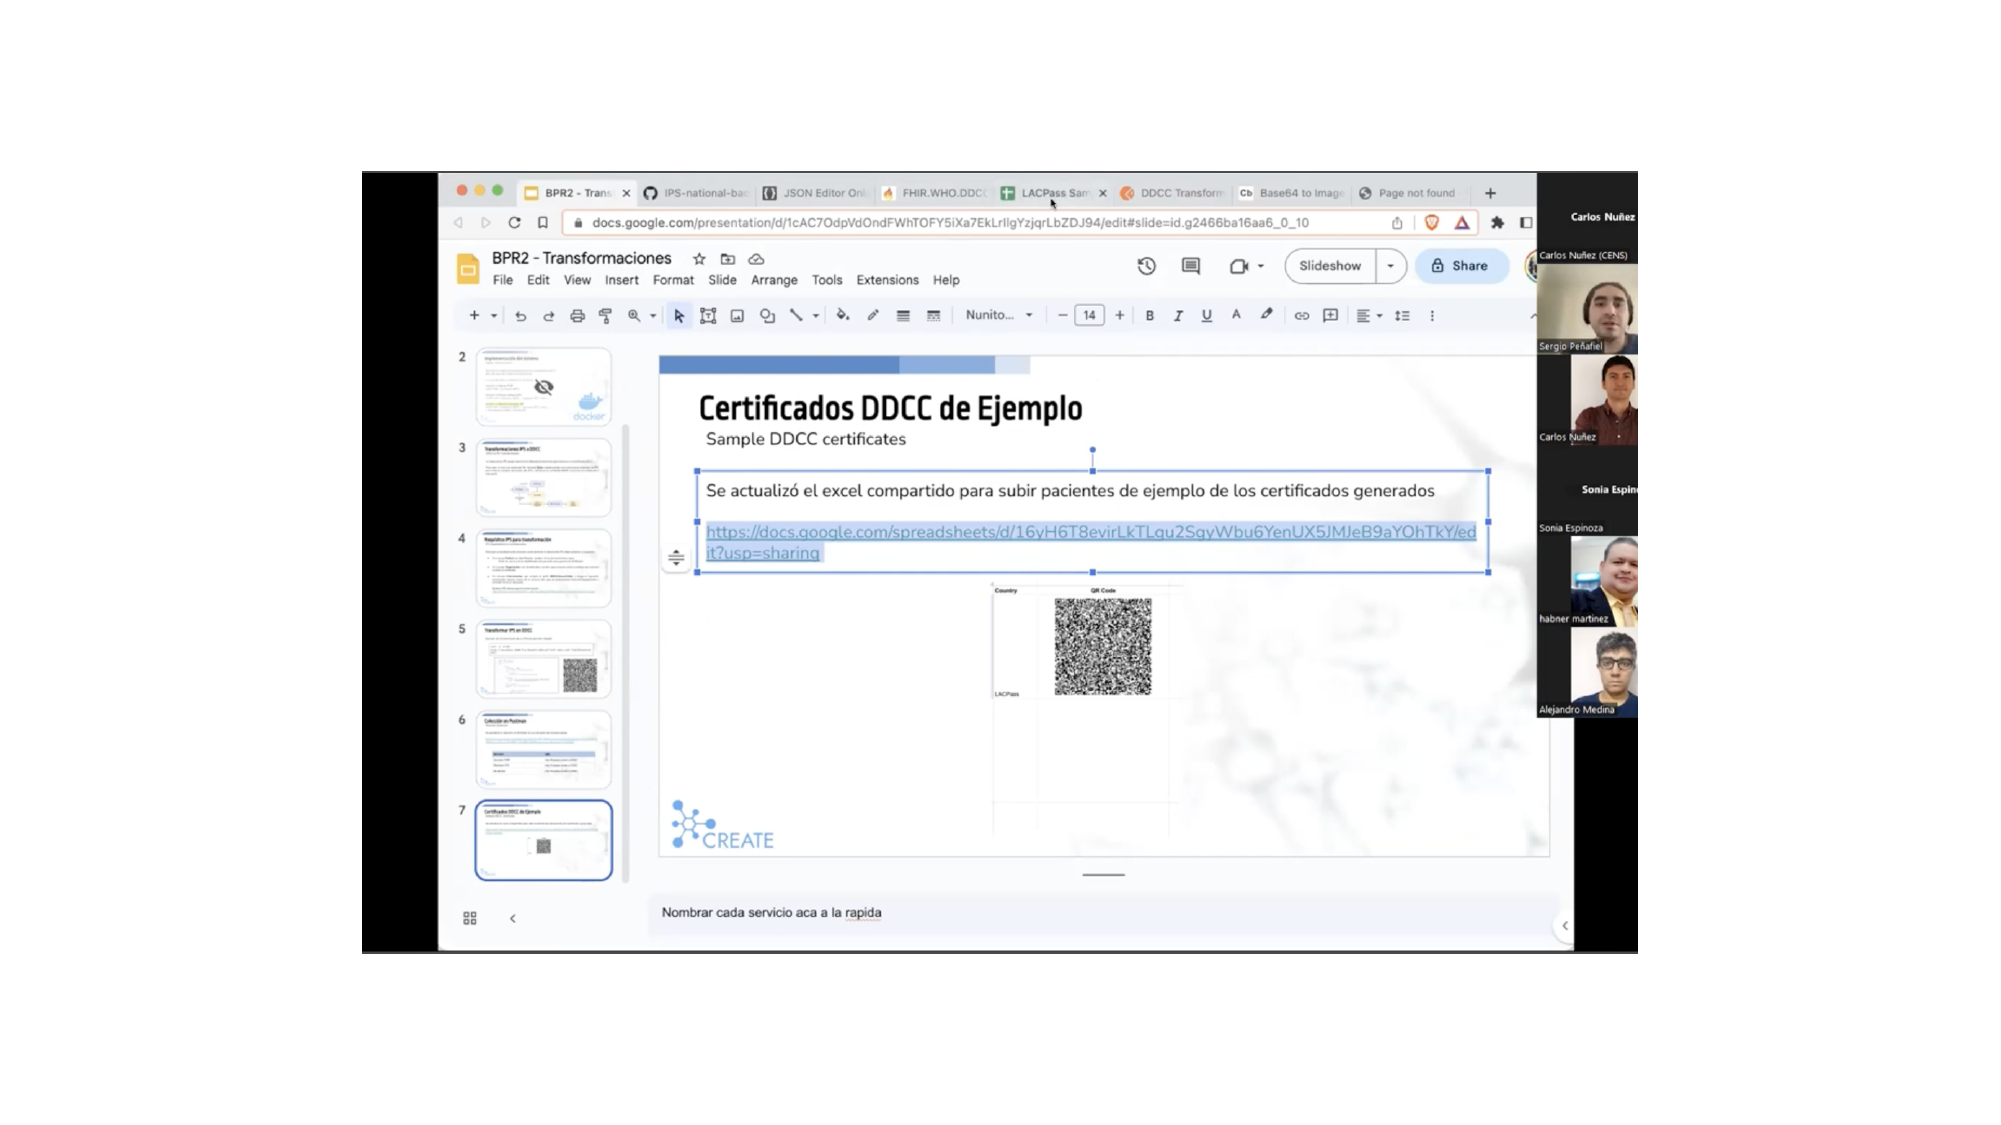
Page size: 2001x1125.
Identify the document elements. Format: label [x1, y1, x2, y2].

picture [361, 170, 1638, 955]
